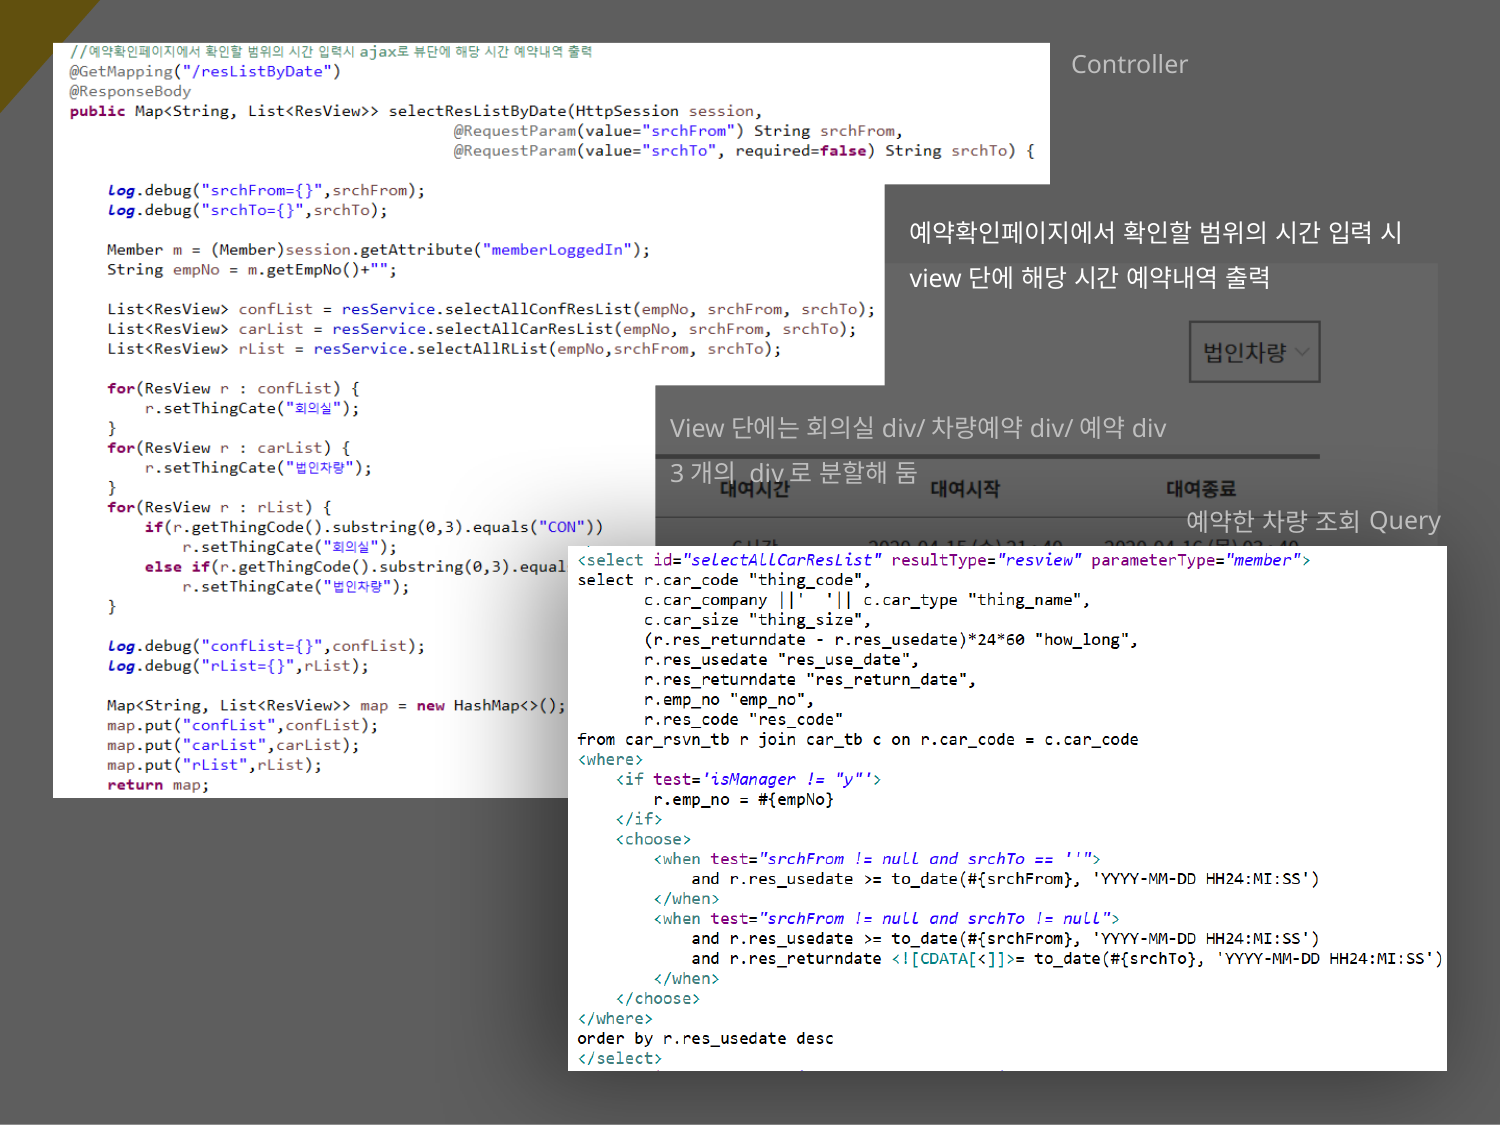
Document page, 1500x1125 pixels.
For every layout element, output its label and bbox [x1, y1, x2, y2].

picture [0, 0, 1500, 1125]
text_box [52, 26, 1500, 799]
text_box [568, 482, 1457, 1071]
